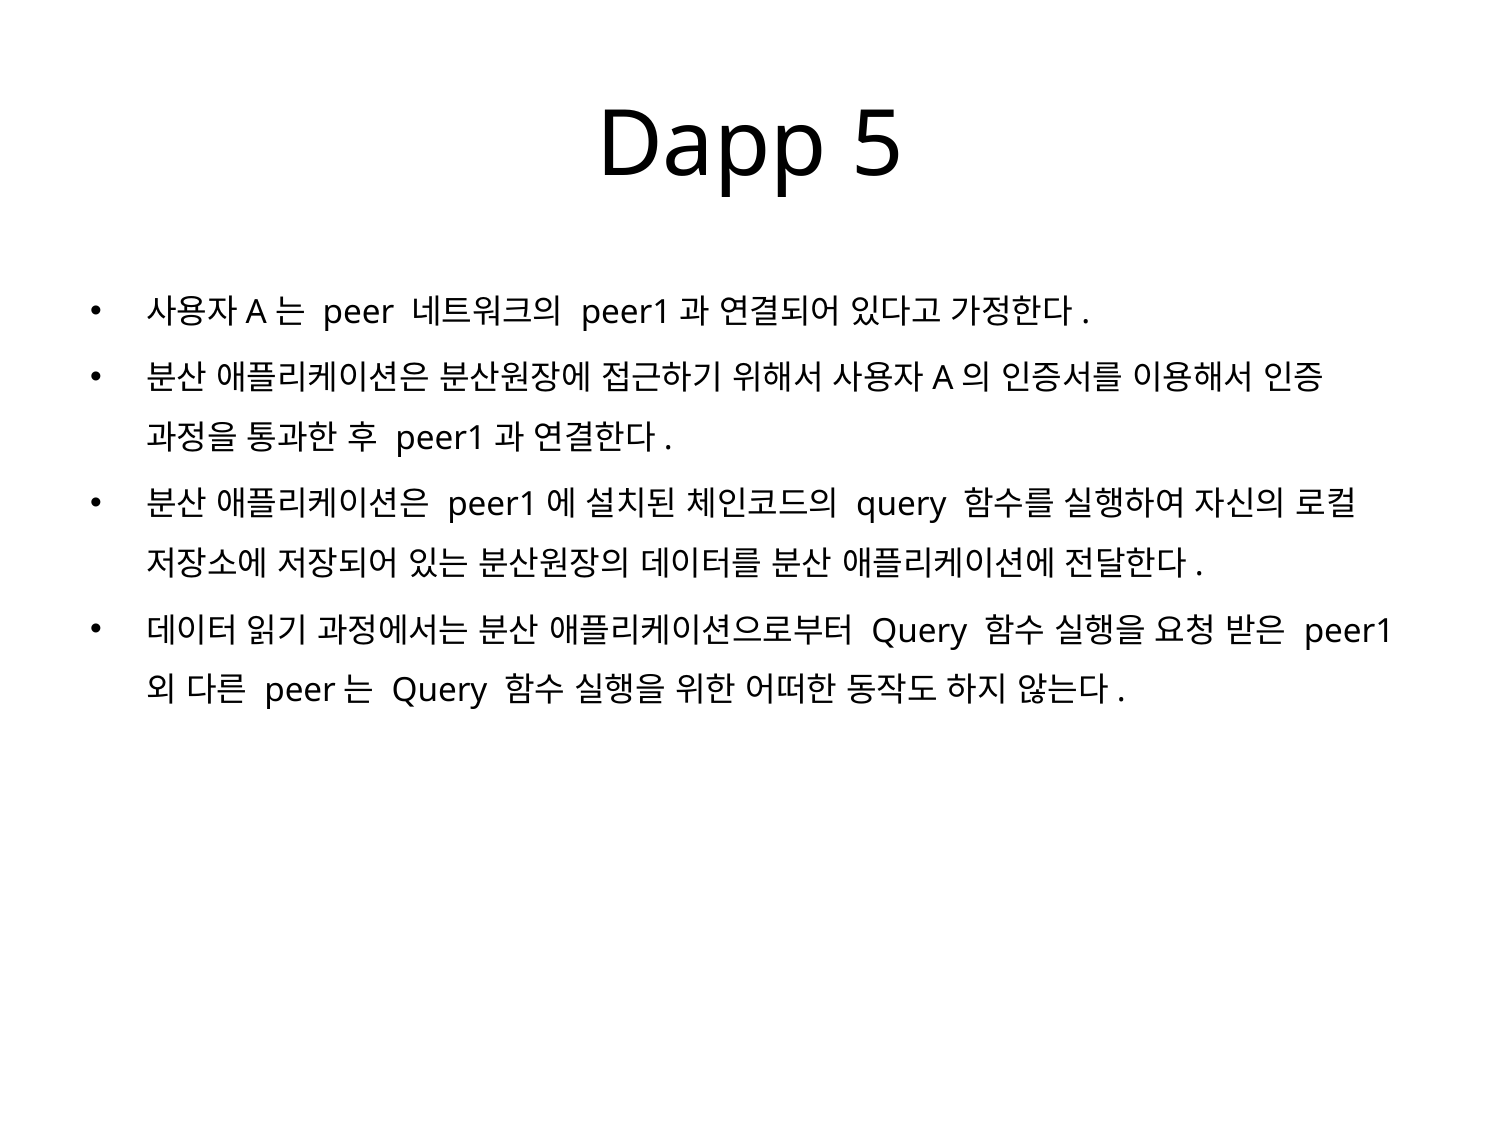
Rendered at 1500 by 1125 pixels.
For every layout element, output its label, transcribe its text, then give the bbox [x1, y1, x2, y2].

title Dapp 5 [75, 45, 1425, 233]
list 사용자A는 peer 네트워크의 peer1과 연결되어 있다고 가정한다. 분산 애플리케이션은 분산원장에 접근하기 위해서 사용자A의 인증서를 이용해서 인증 과정을 통과한 후 peer1과 연결한다. 분산 애플리케이션은 peer1에 설치된 체인코드의 query 함수를 실행하여 자신의 로컬 저장소에 저장되어 있는 분산원장의 데이터를 분산 애플리케이션에 전달한다. 데이터 읽기 과정에서는 분산 애플리케이션으로부터 Query 함수 실행을 요청 받은 peer1 외 다른 peer는 Query 함수 실행을 위한 어떠한 동작도 하지 않는다. [75, 262, 1425, 1005]
